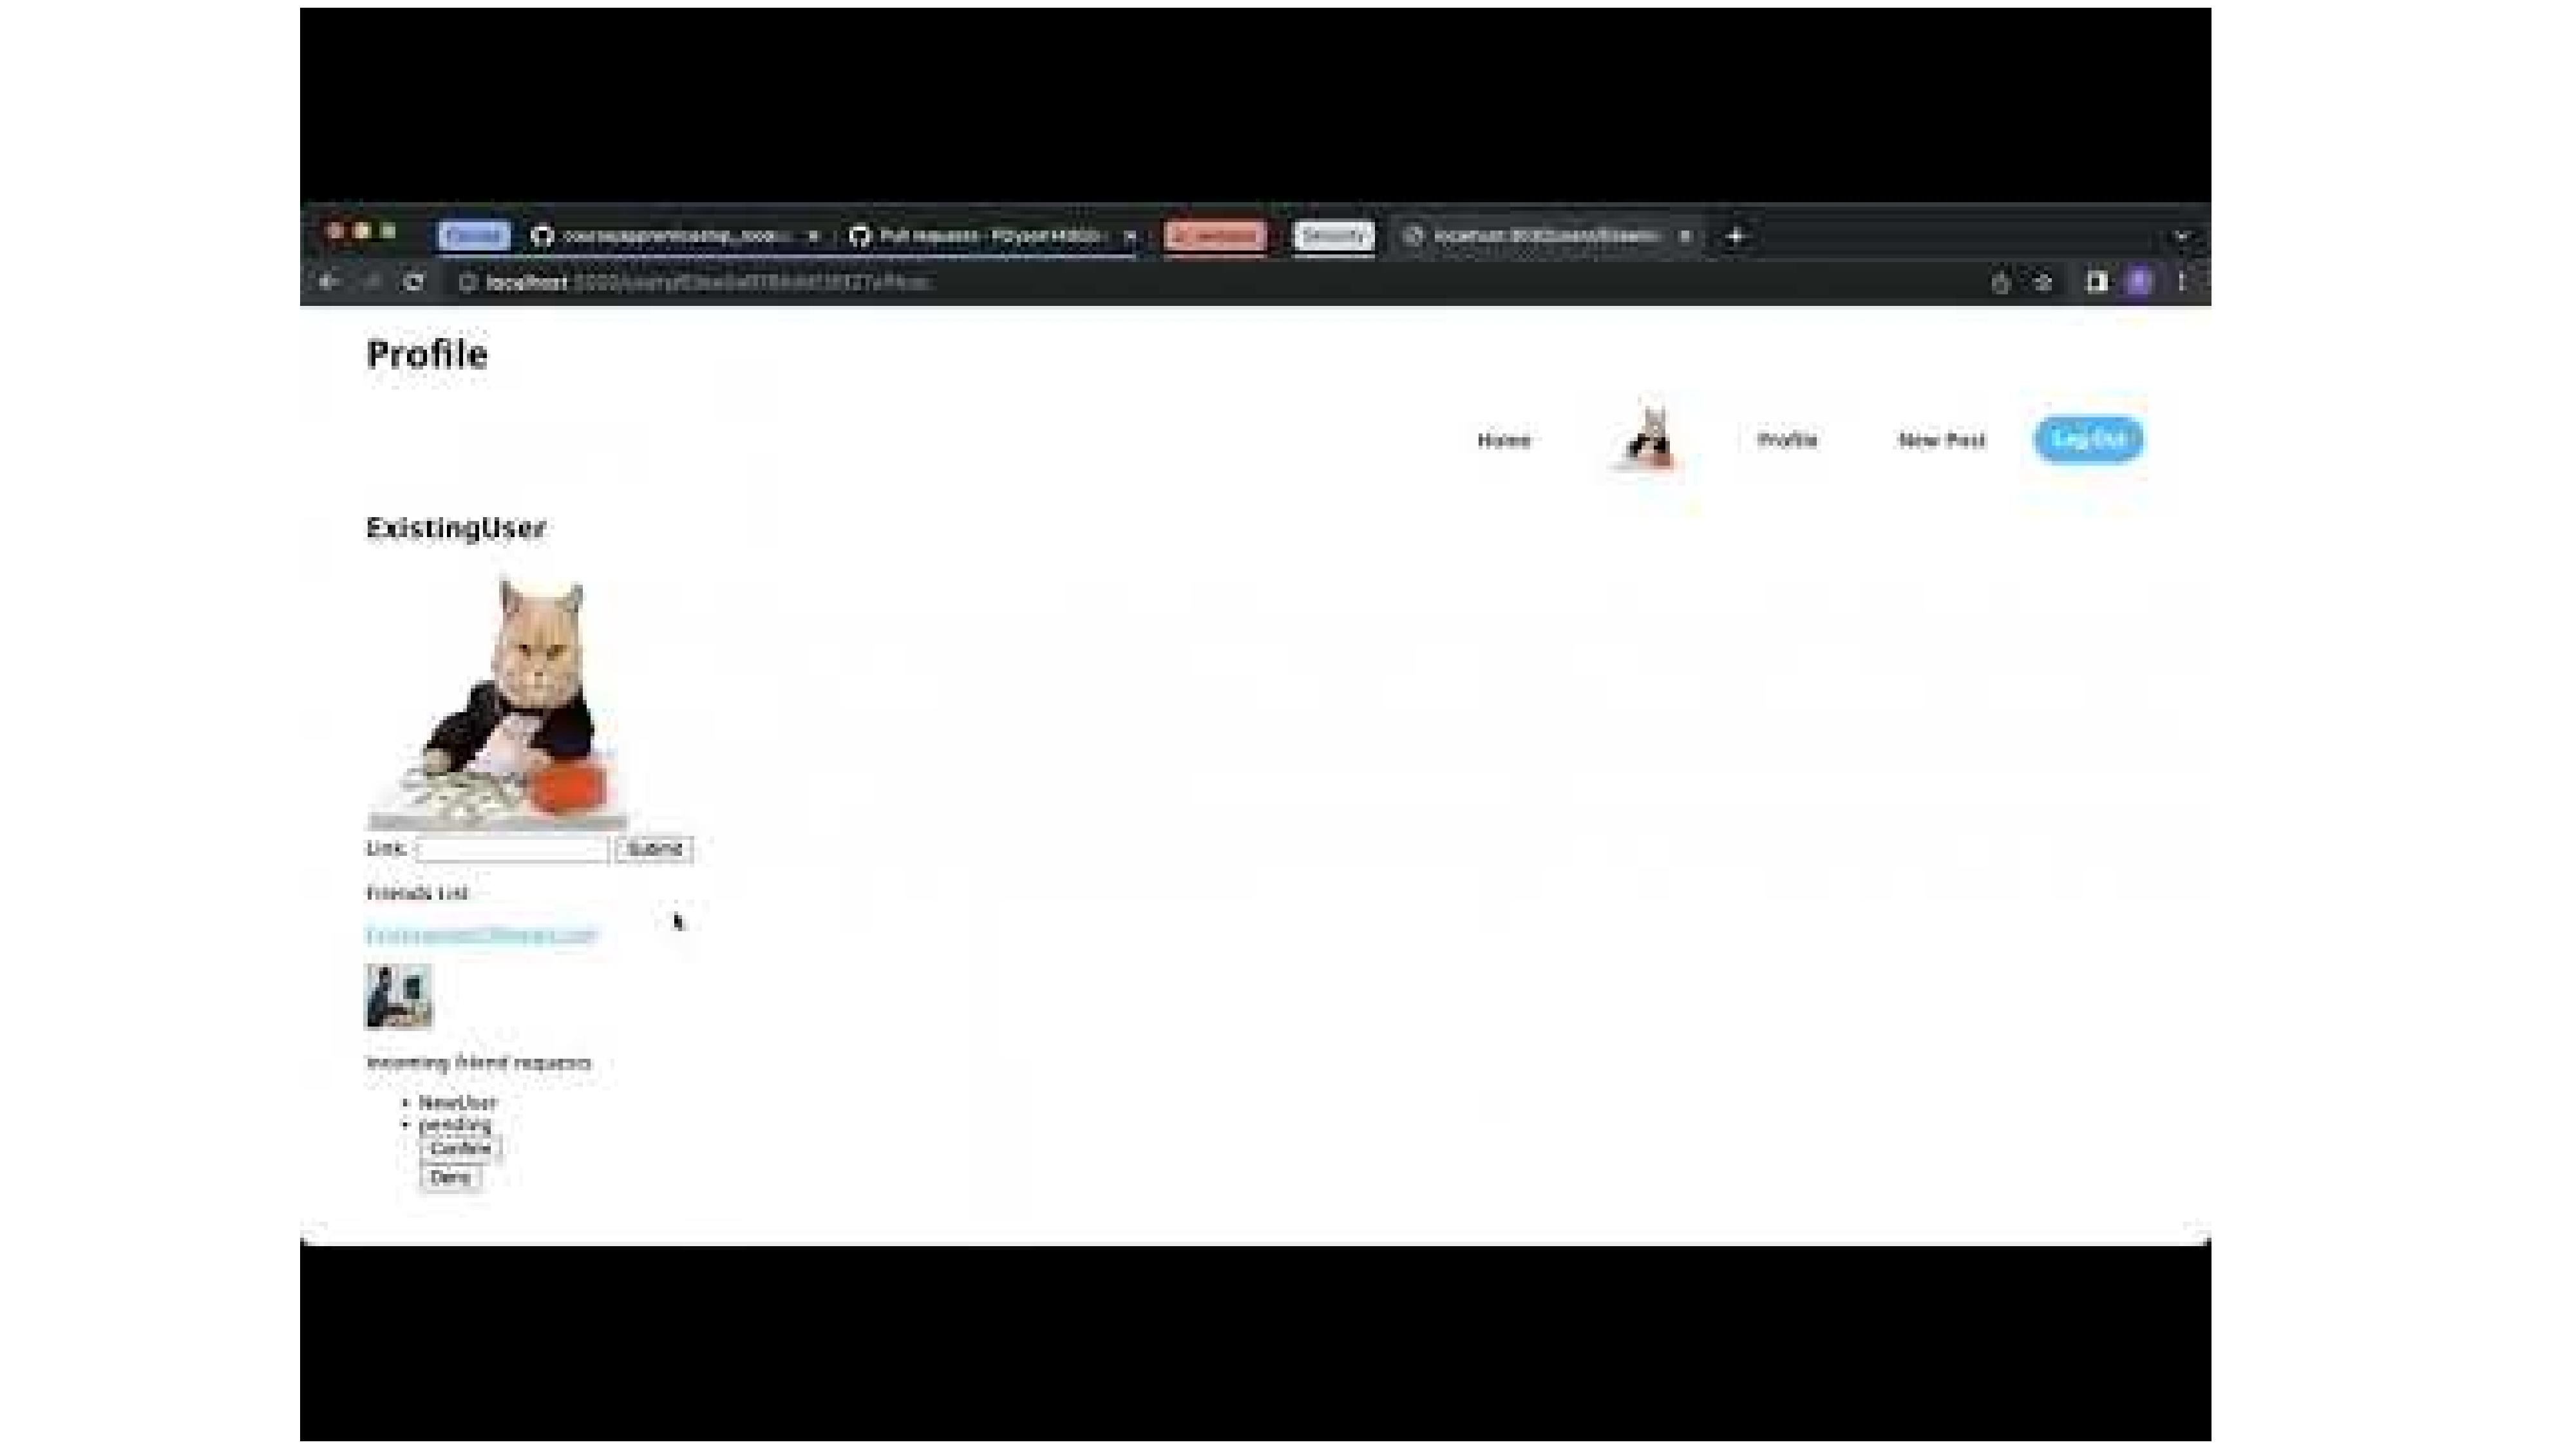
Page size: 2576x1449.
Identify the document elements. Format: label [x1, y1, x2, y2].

picture [300, 8, 2211, 1441]
